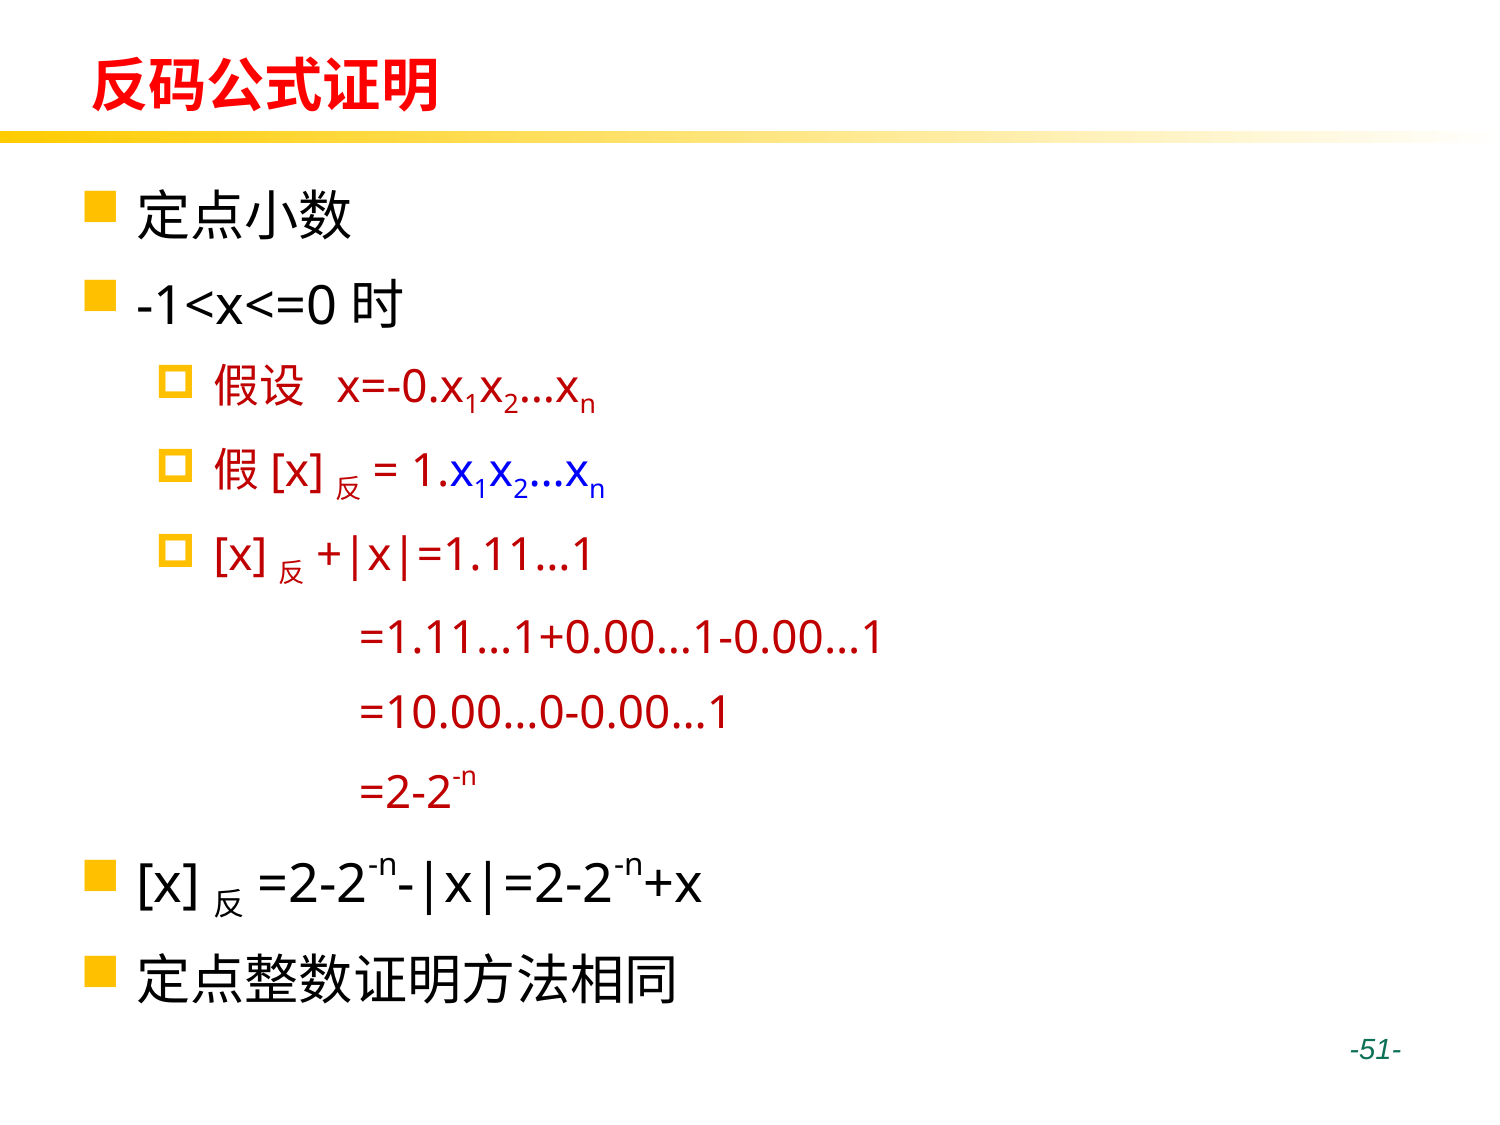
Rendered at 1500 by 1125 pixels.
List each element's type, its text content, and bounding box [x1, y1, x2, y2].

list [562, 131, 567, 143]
table_cell 补码 [738, 131, 744, 143]
title 反码公式证明 [74, 34, 1426, 131]
slide_number -51- [1257, 1023, 1425, 1102]
list 定点小数 -1<x<=0时 假设 x=-0.x1x2…xn 假[x]反= 1.x1x2…xn [x]反+|x|=1.11…1 =1.11…1+0.00…1-0.00…1 =10.00…0-0.00…1 =2-2-n [x]反=2-2-n-|x|=2-2-n+x 定点整数证明方法相同 [64, 160, 1414, 988]
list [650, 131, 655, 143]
